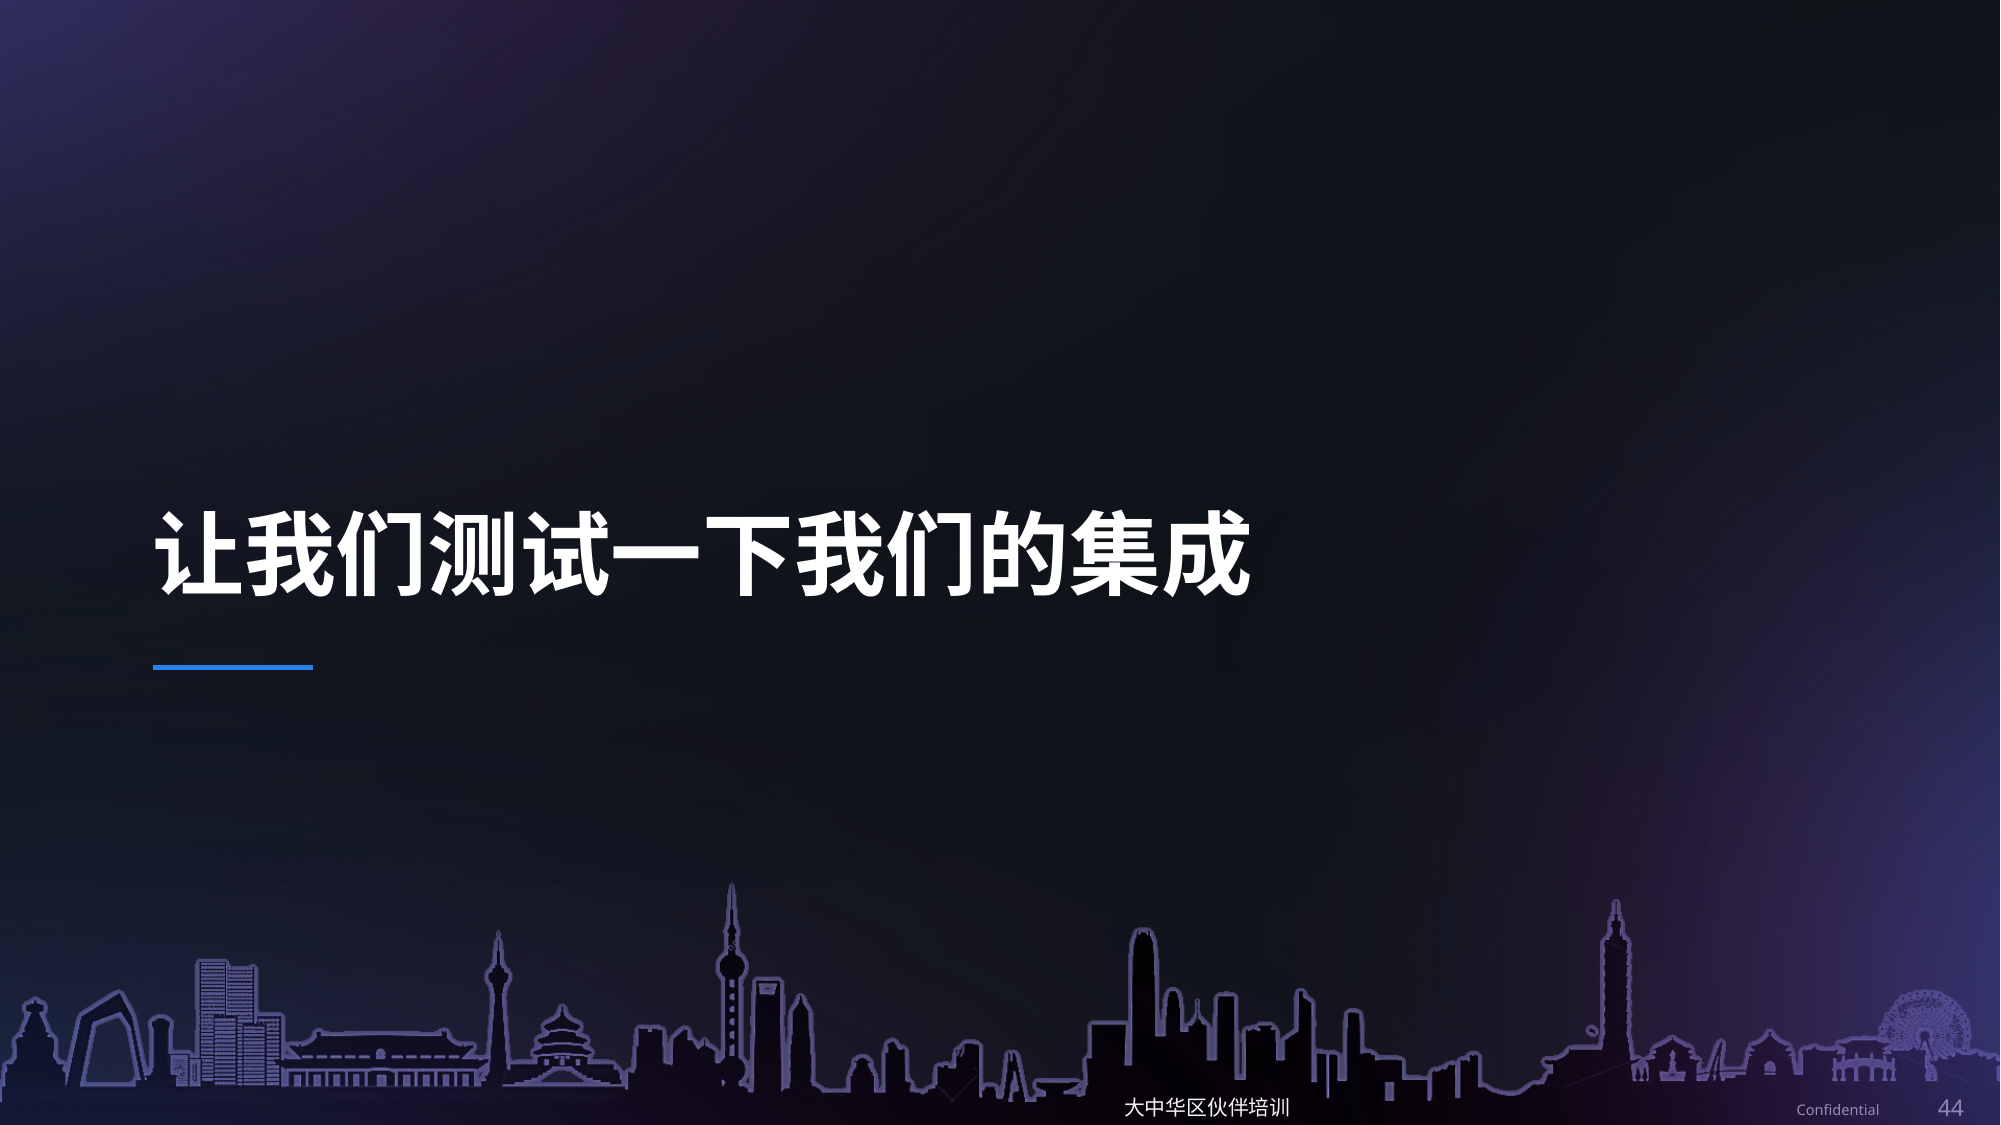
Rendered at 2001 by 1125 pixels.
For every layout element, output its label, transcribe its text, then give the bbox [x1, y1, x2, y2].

picture [0, 0, 2001, 1125]
title 让我们测试一下我们的集成 [137, 362, 1863, 615]
